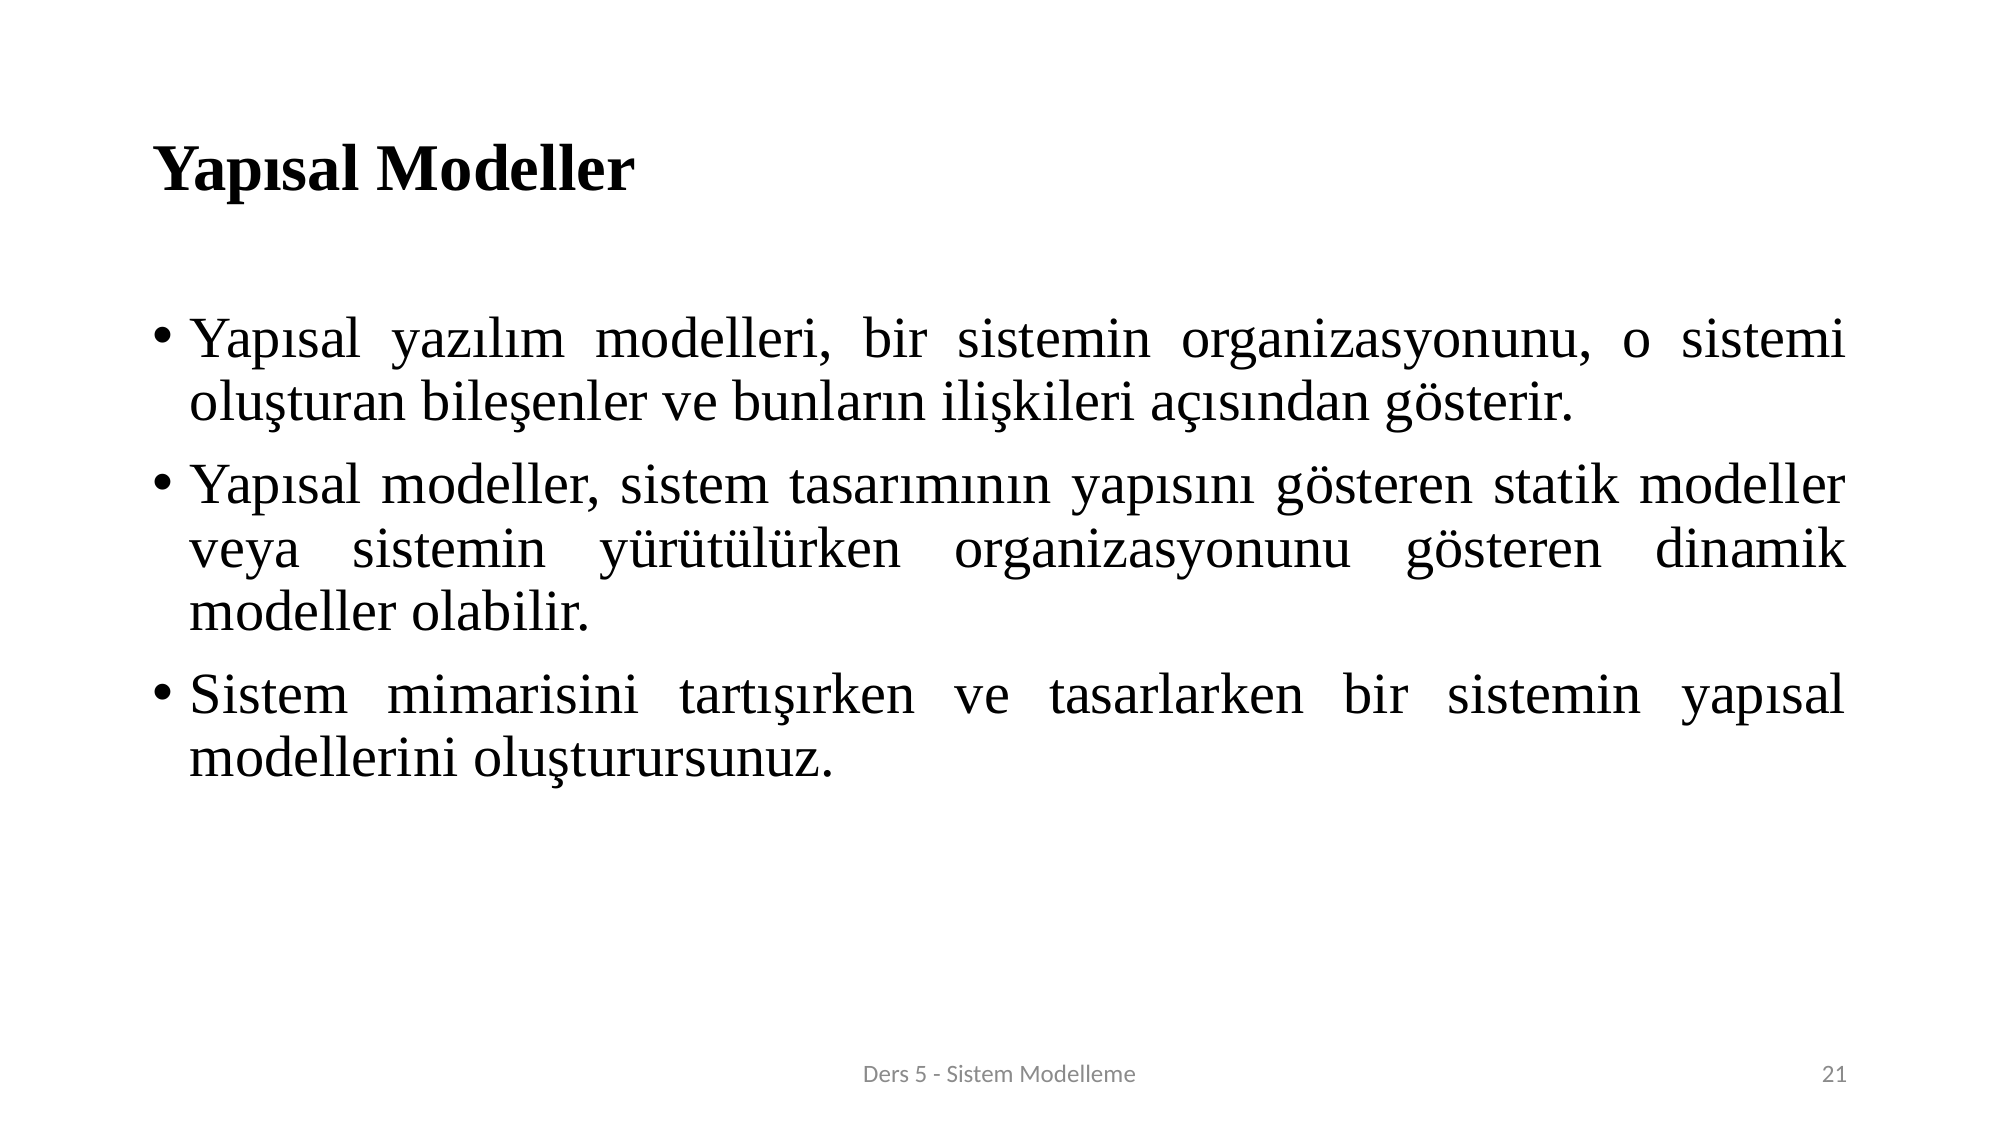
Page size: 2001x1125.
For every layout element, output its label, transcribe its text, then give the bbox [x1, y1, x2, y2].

title Yapısal Modeller [137, 59, 1863, 278]
slide_number 21 [1412, 1042, 1863, 1103]
list Yapısal yazılım modelleri, bir sistemin organizasyonunu, o sistemi oluşturan bileşenler ve bunların ilişkileri açısından gösterir. Yapısal modeller, sistem tasarımının yapısını gösteren statik modeller veya sistemin yürütülürken organizasyonunu gösteren dinamik modeller olabilir. Sistem mimarisini tartışırken ve tasarlarken bir sistemin yapısal modellerini oluşturursunuz. [137, 299, 1863, 1014]
footer Ders 5 - Sistem Modelleme [662, 1042, 1338, 1103]
